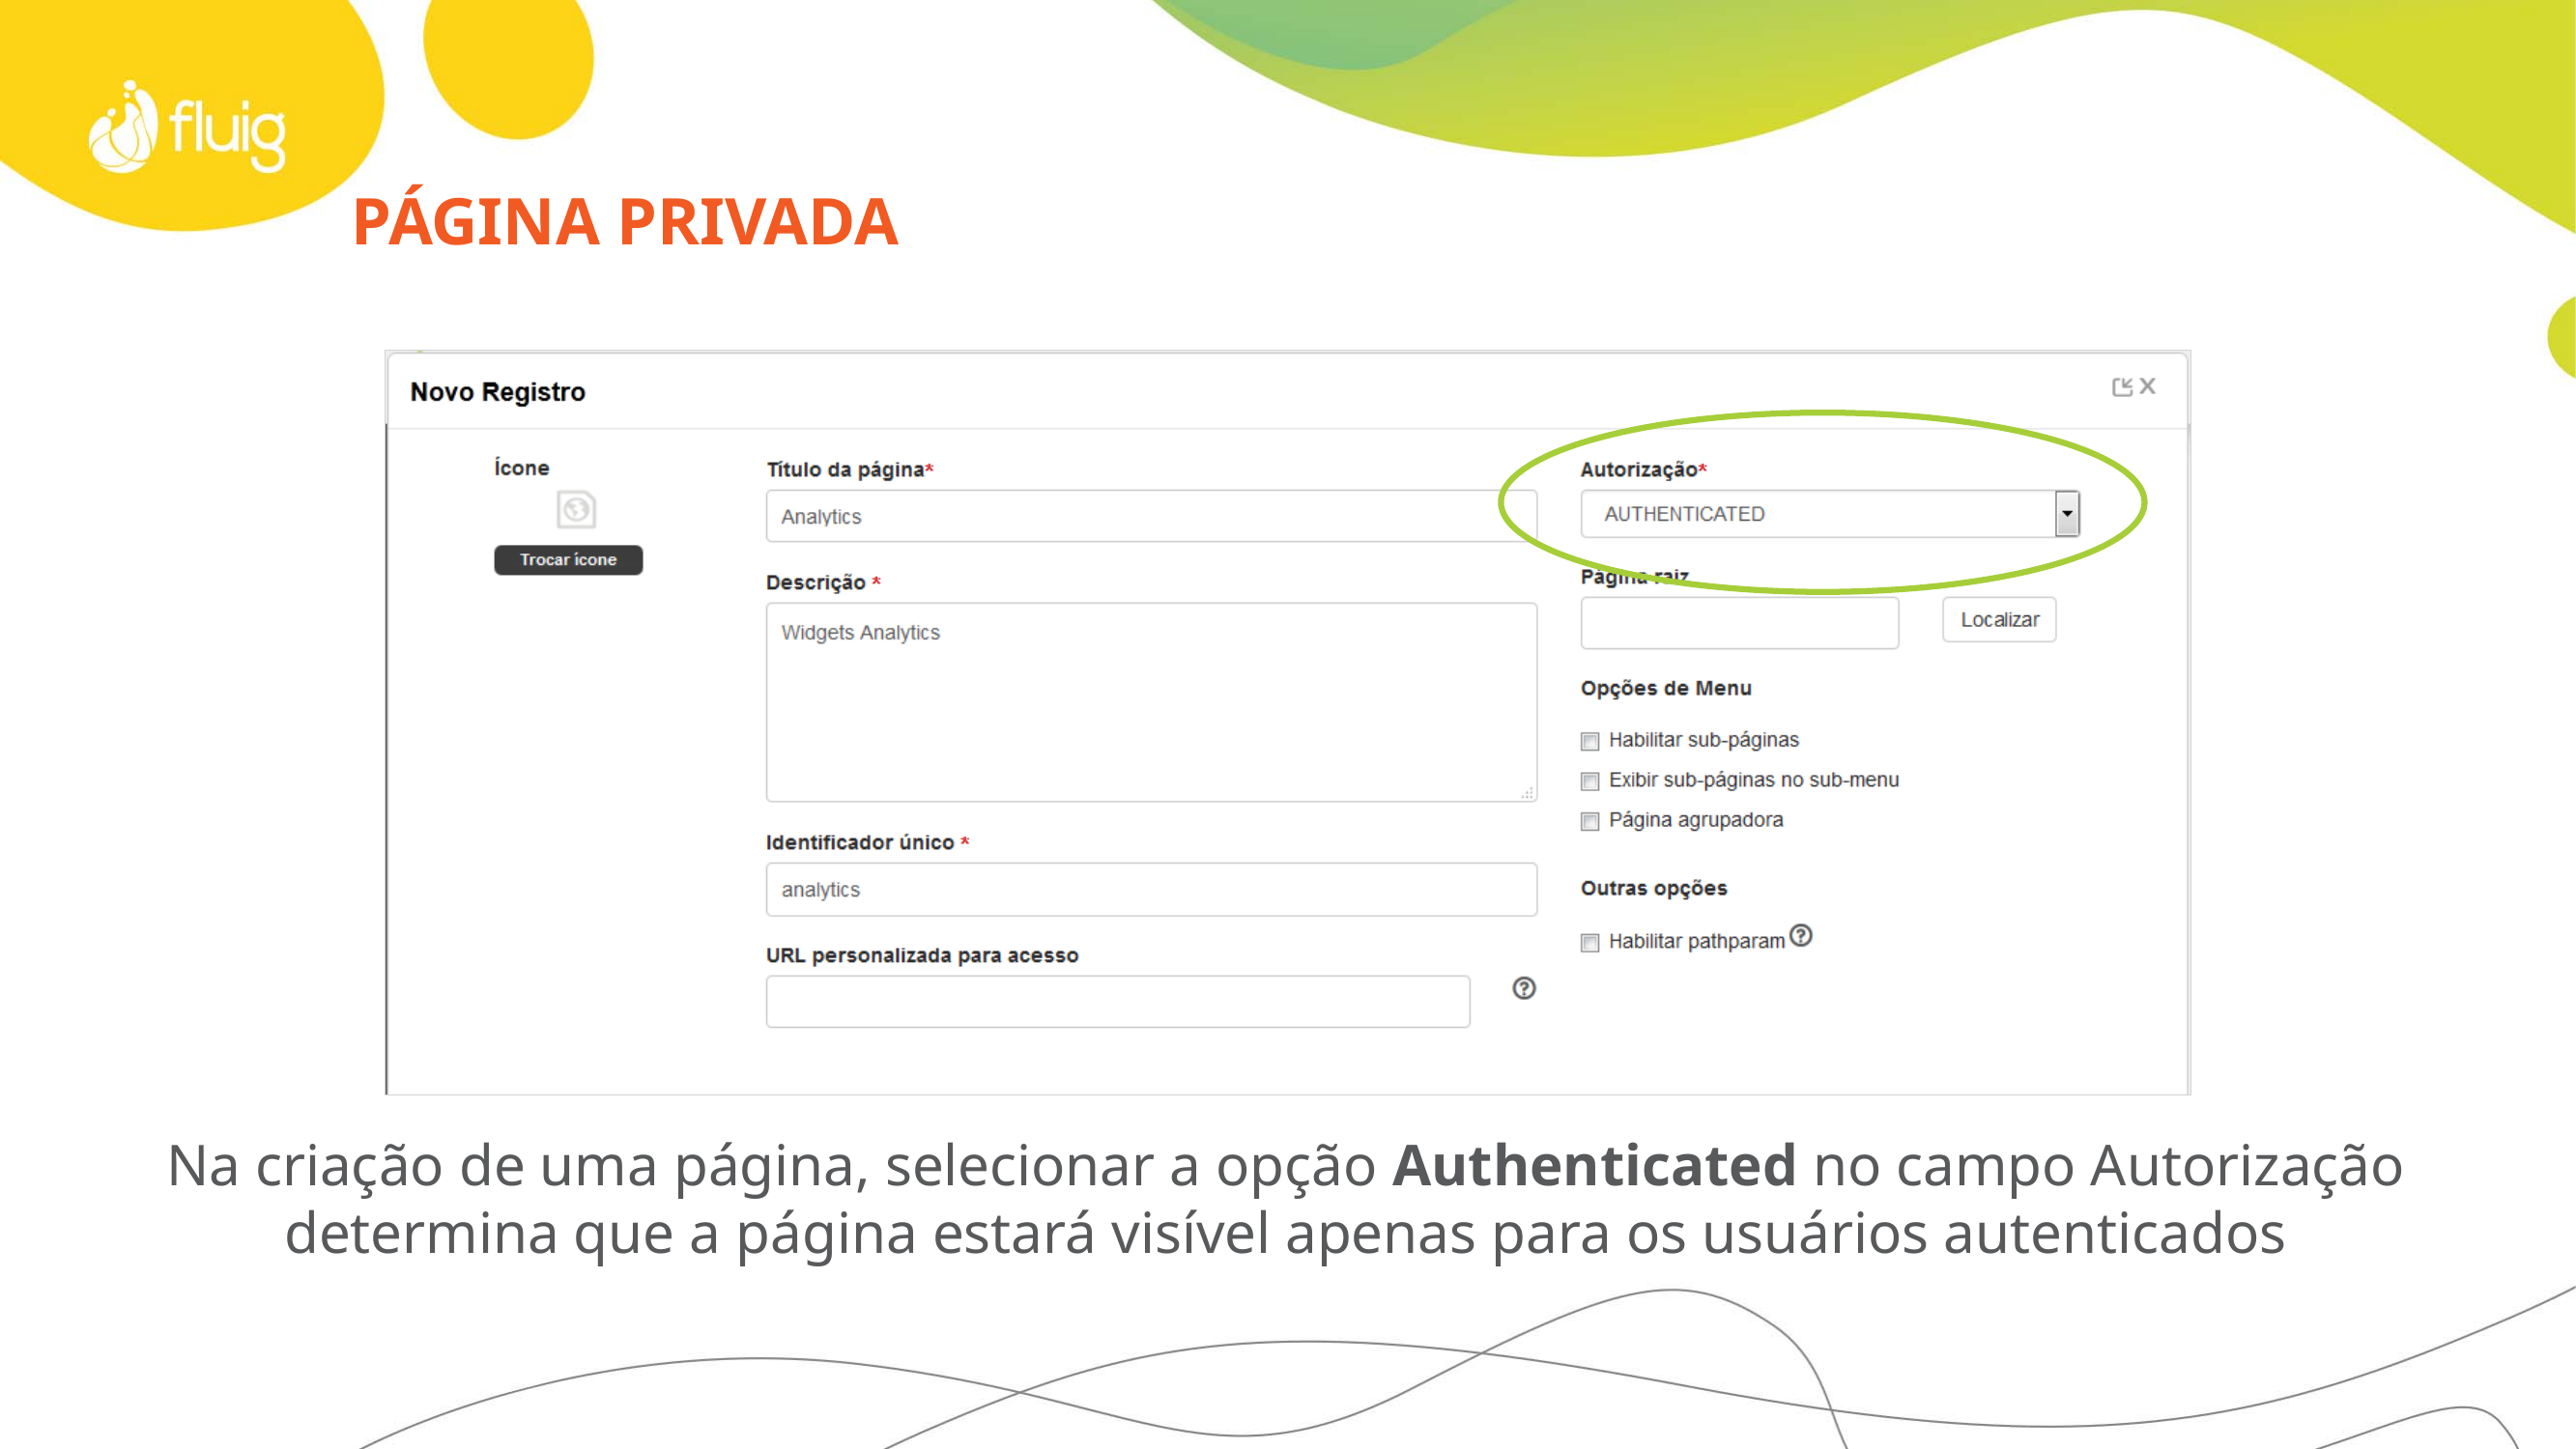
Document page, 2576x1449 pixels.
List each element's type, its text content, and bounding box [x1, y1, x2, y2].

list Na criação de uma página, selecionar a opção Authenticated no campo Autorização determina que a página estará visível apenas para os usuários autenticados [112, 1122, 2459, 1277]
title Página privada [336, 173, 2352, 379]
picture [0, 0, 2576, 1449]
